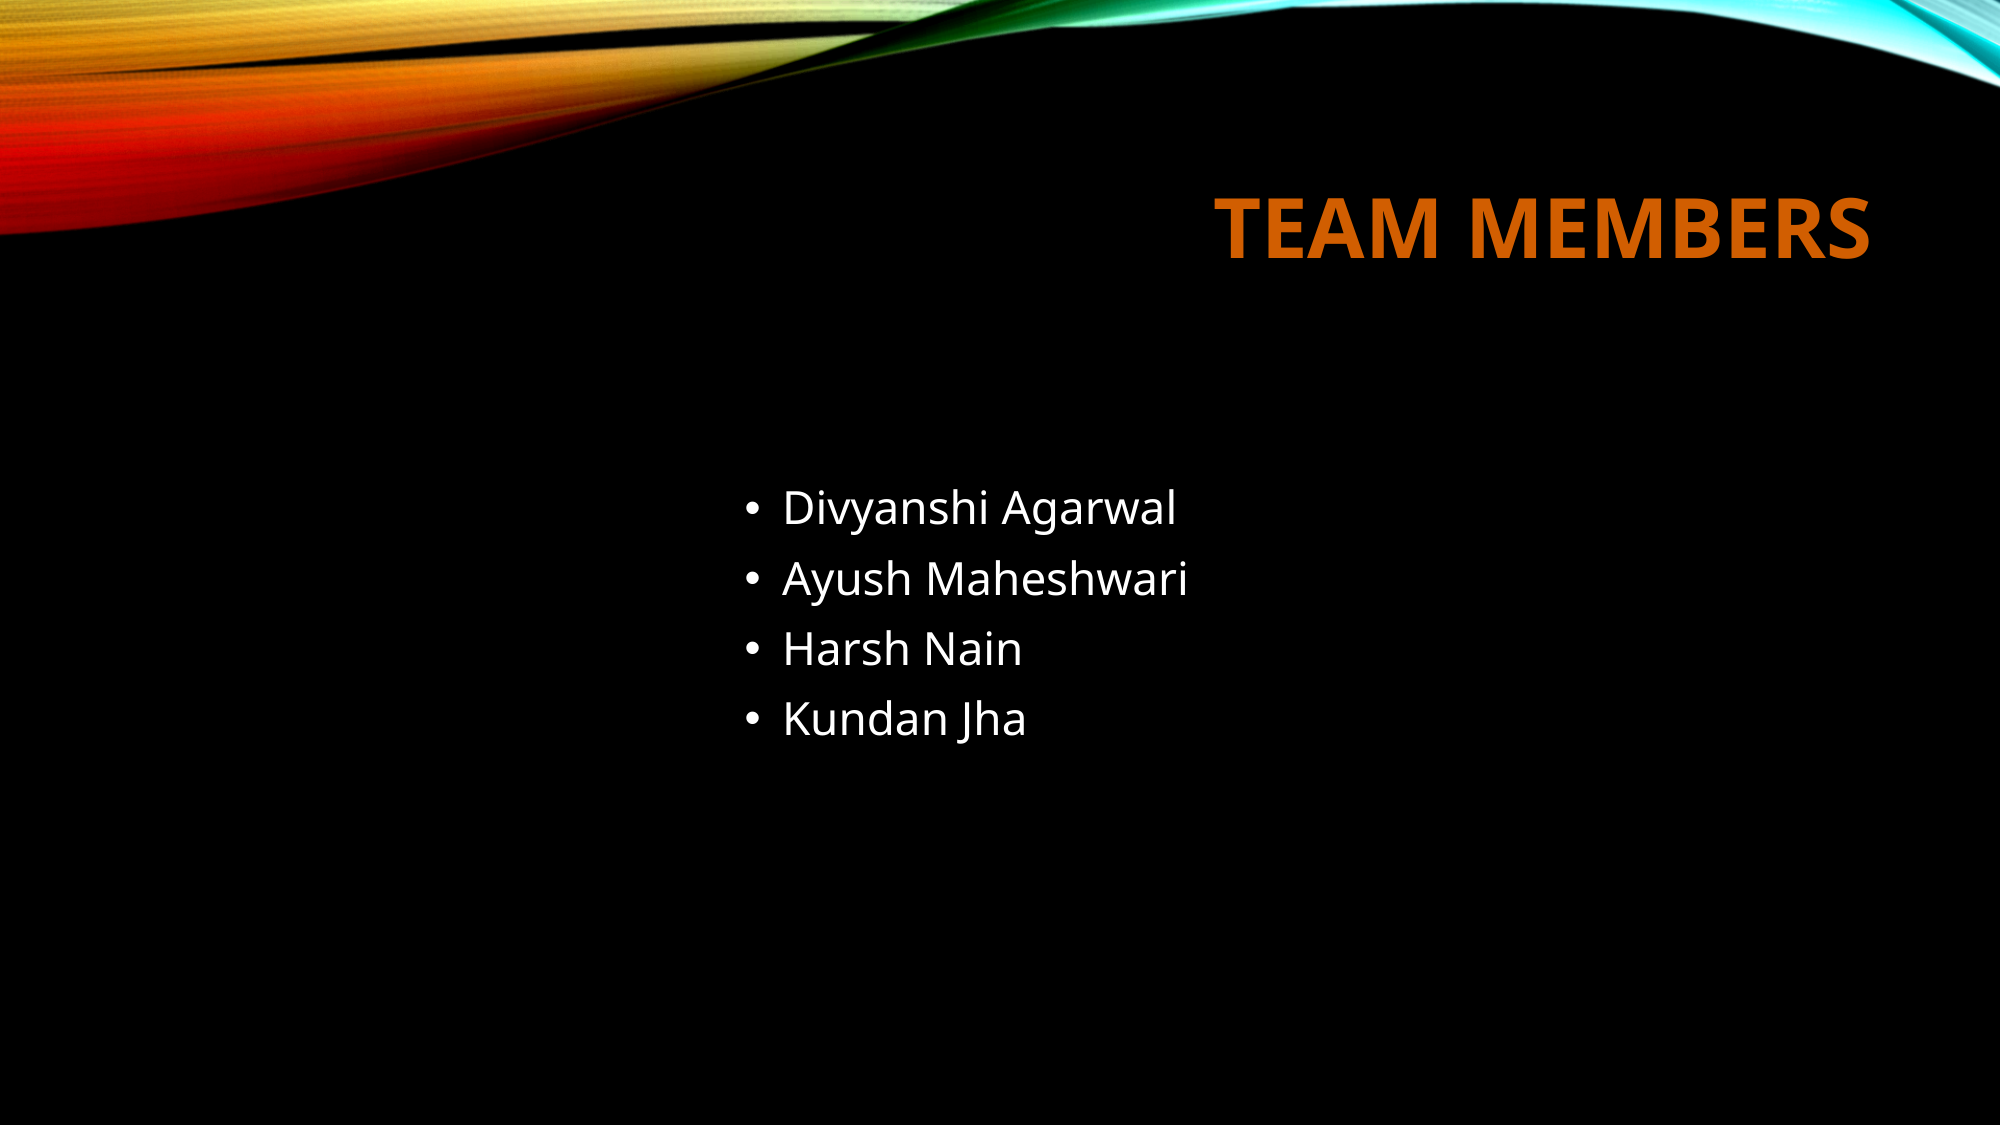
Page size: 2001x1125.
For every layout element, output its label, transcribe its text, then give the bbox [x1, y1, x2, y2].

list Divyanshi Agarwal Ayush Maheshwari Harsh Nain Kundan Jha [729, 477, 1387, 906]
title Team Members [474, 125, 1888, 338]
picture [0, 0, 2000, 237]
